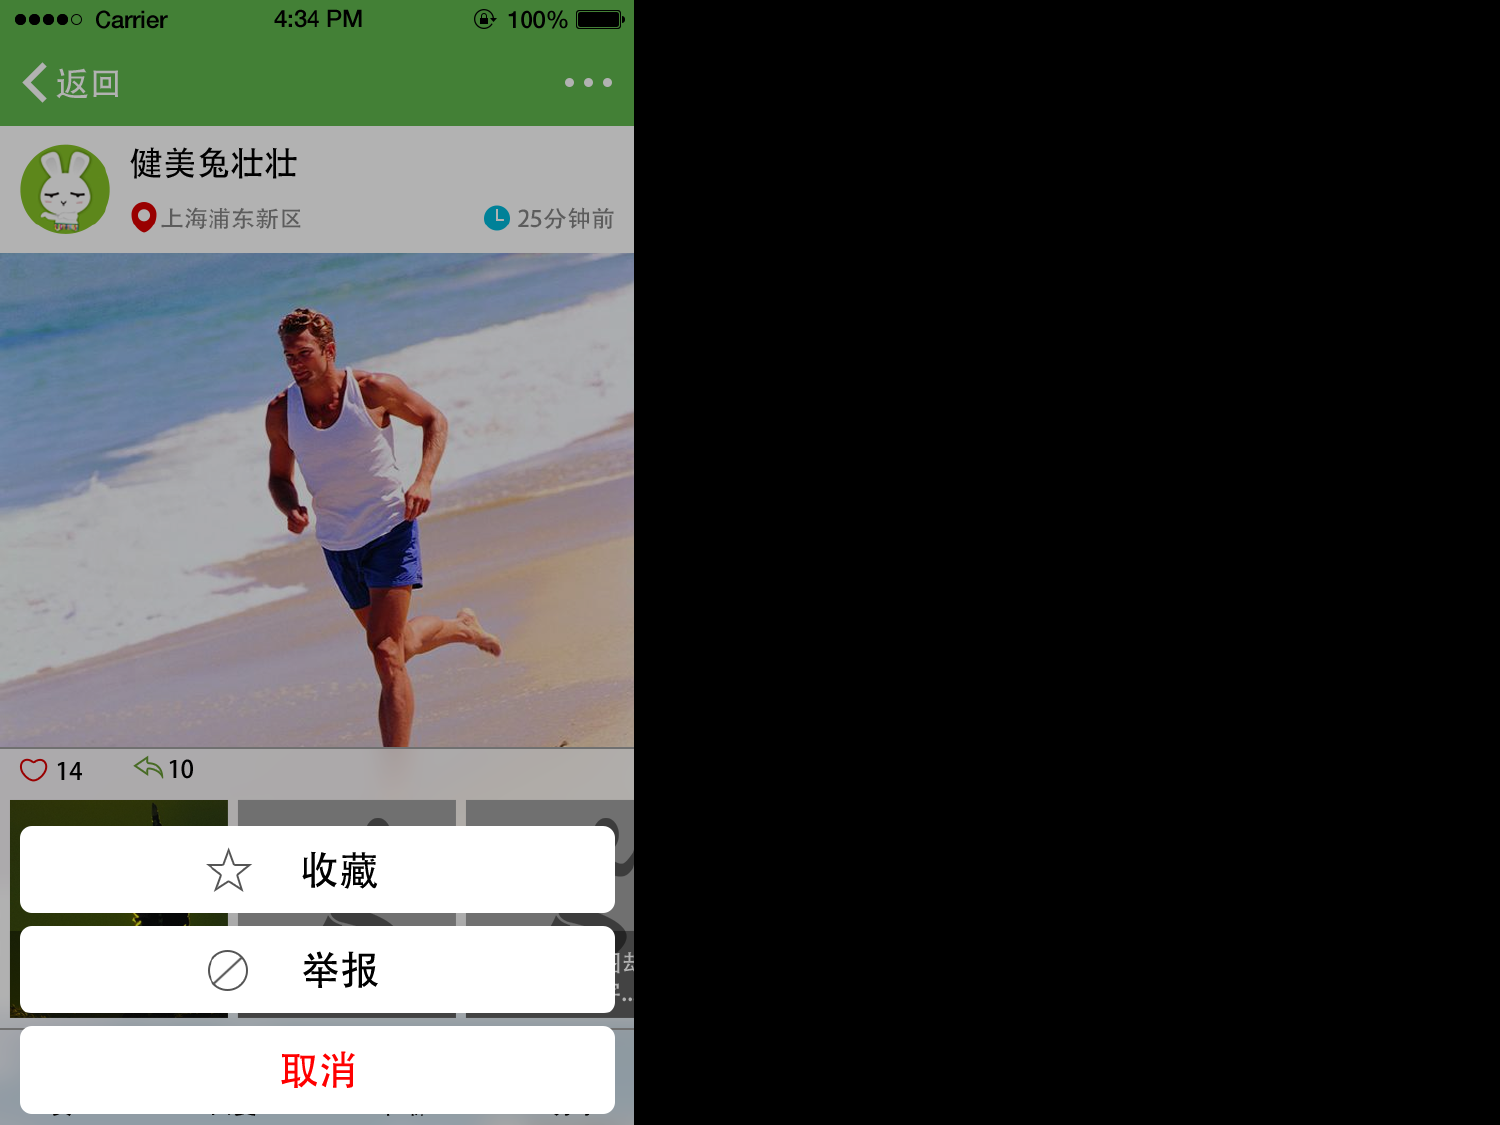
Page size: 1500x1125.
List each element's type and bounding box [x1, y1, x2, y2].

picture [0, 0, 634, 1125]
